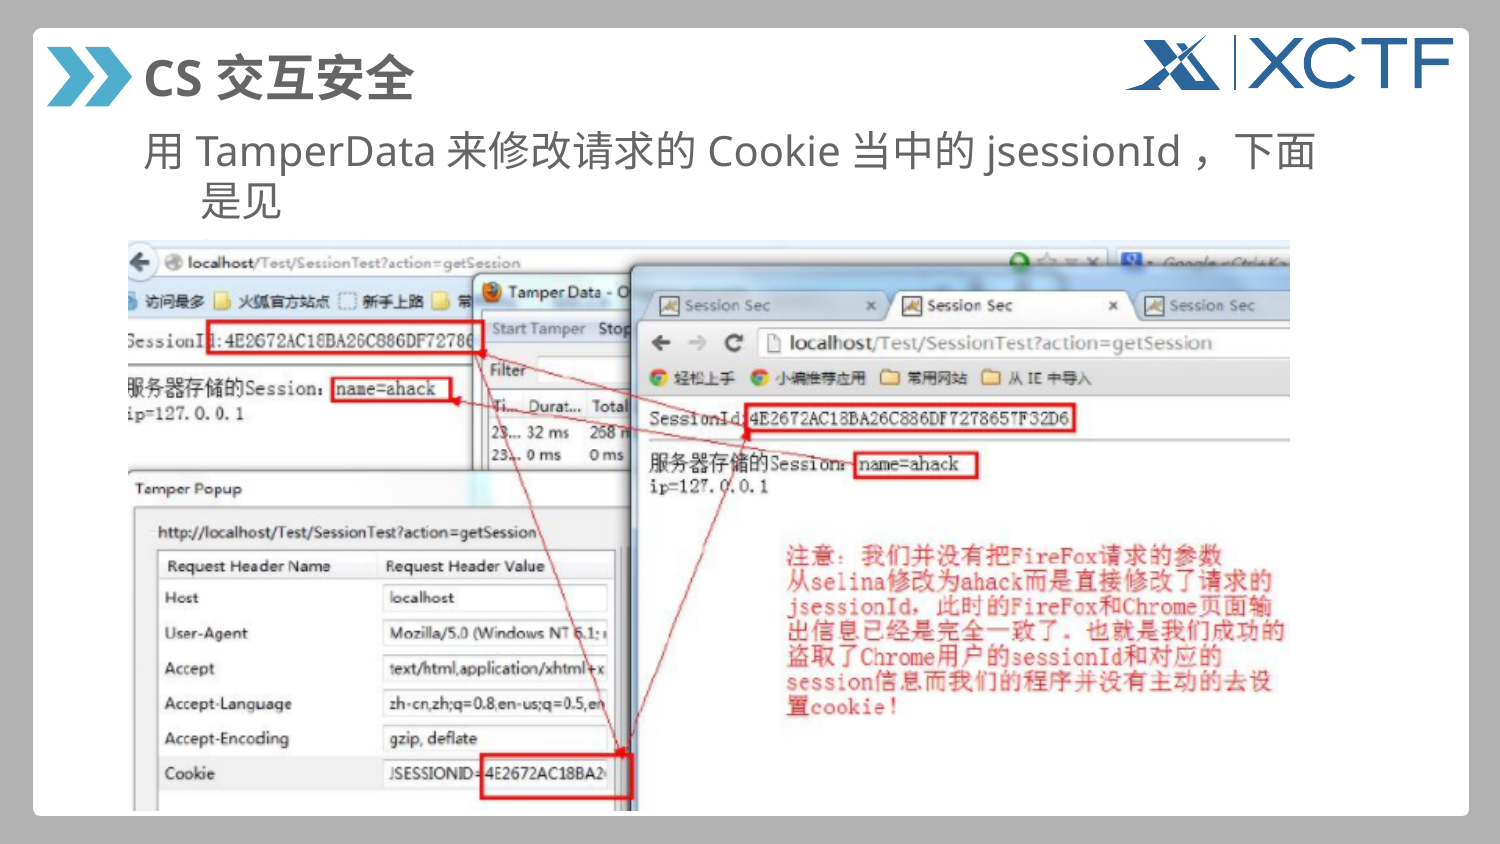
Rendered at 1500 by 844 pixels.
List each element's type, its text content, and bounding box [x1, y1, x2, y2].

picture [0, 0, 1500, 844]
title CS交互安全 [128, 35, 1125, 117]
list 用TamperData来修改请求的Cookie当中的jsessionId，下面是见 证奇迹的时刻： [128, 117, 1372, 762]
